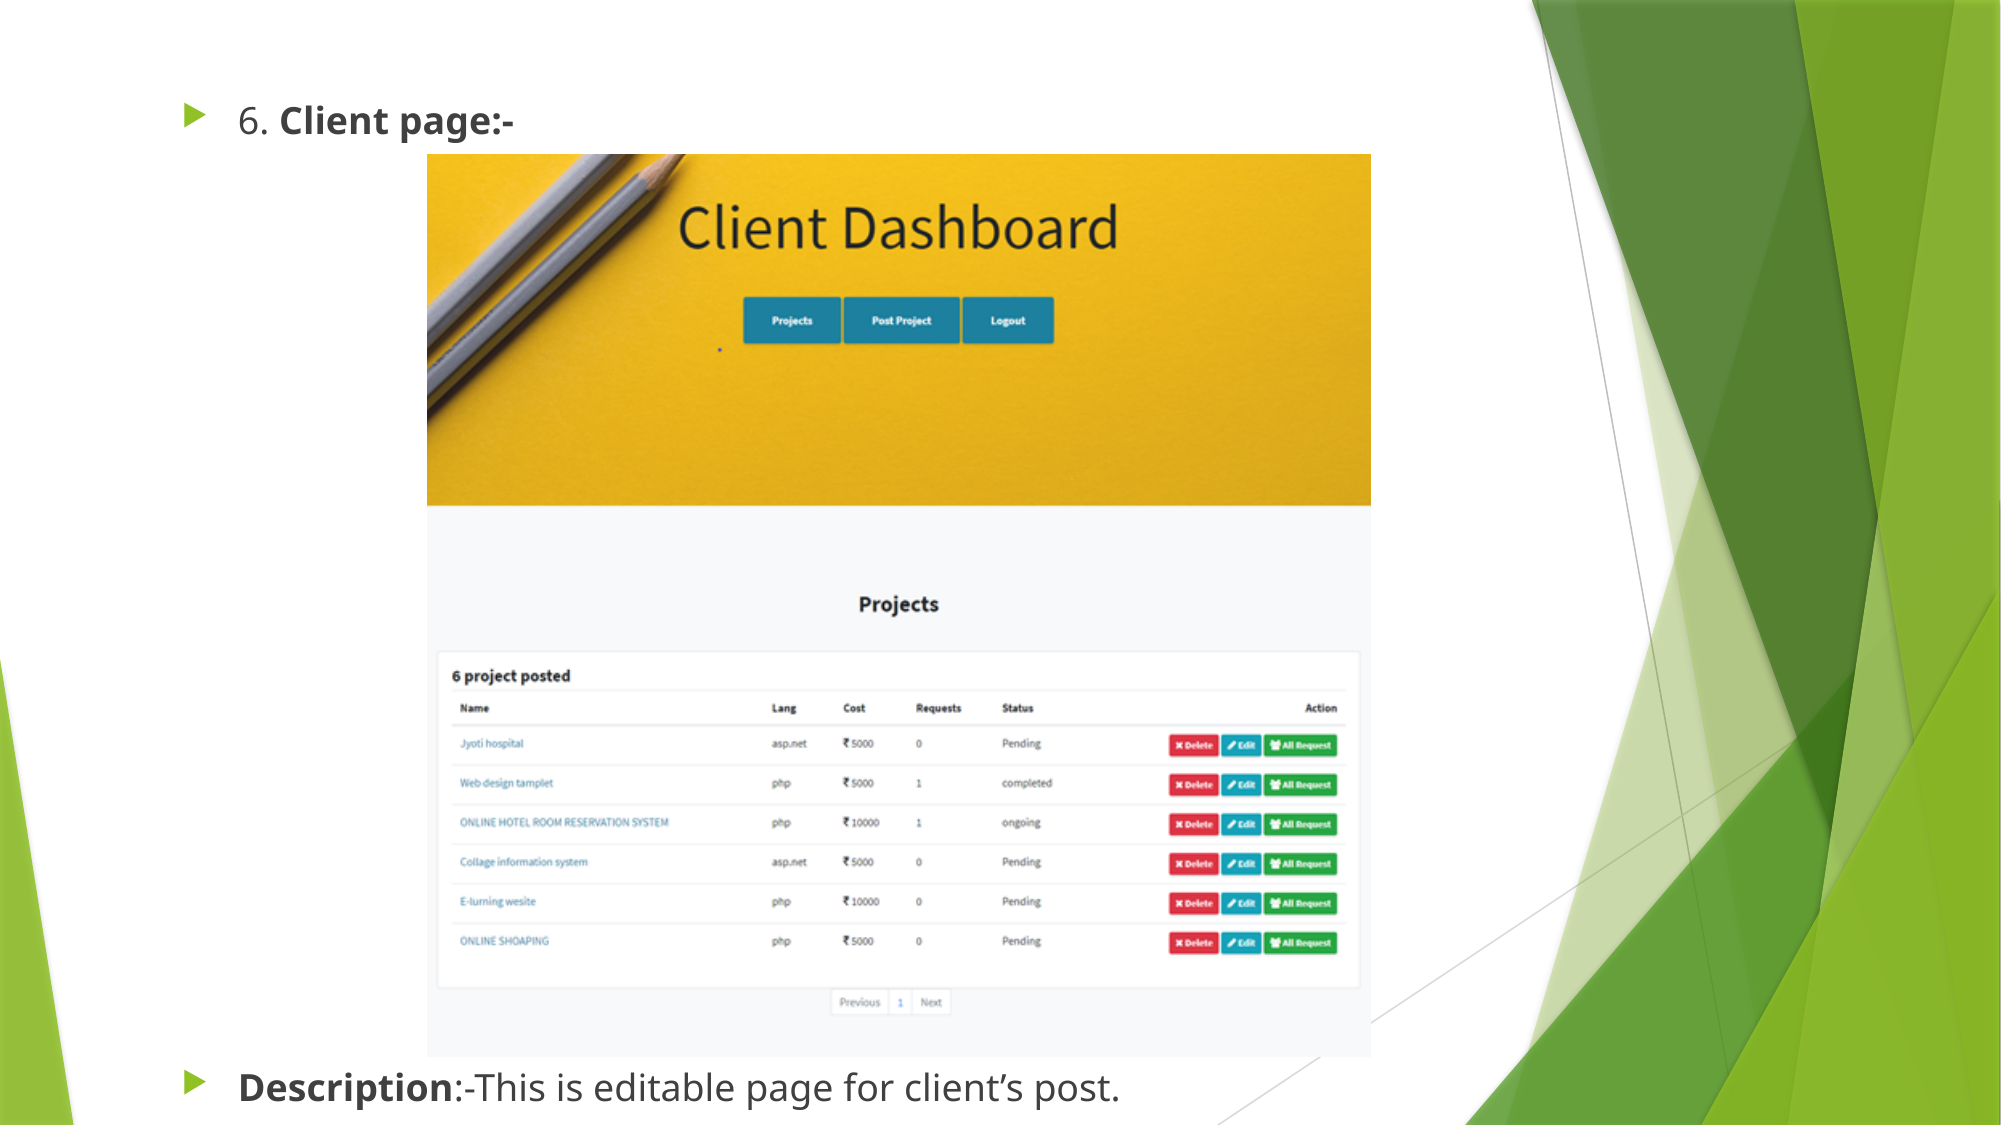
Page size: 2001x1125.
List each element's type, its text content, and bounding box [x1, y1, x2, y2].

text_box 6. Client page:- [166, 89, 1264, 155]
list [426, 153, 1371, 1057]
text_box Description:-This is editable page for client’s post. [166, 1056, 1522, 1125]
